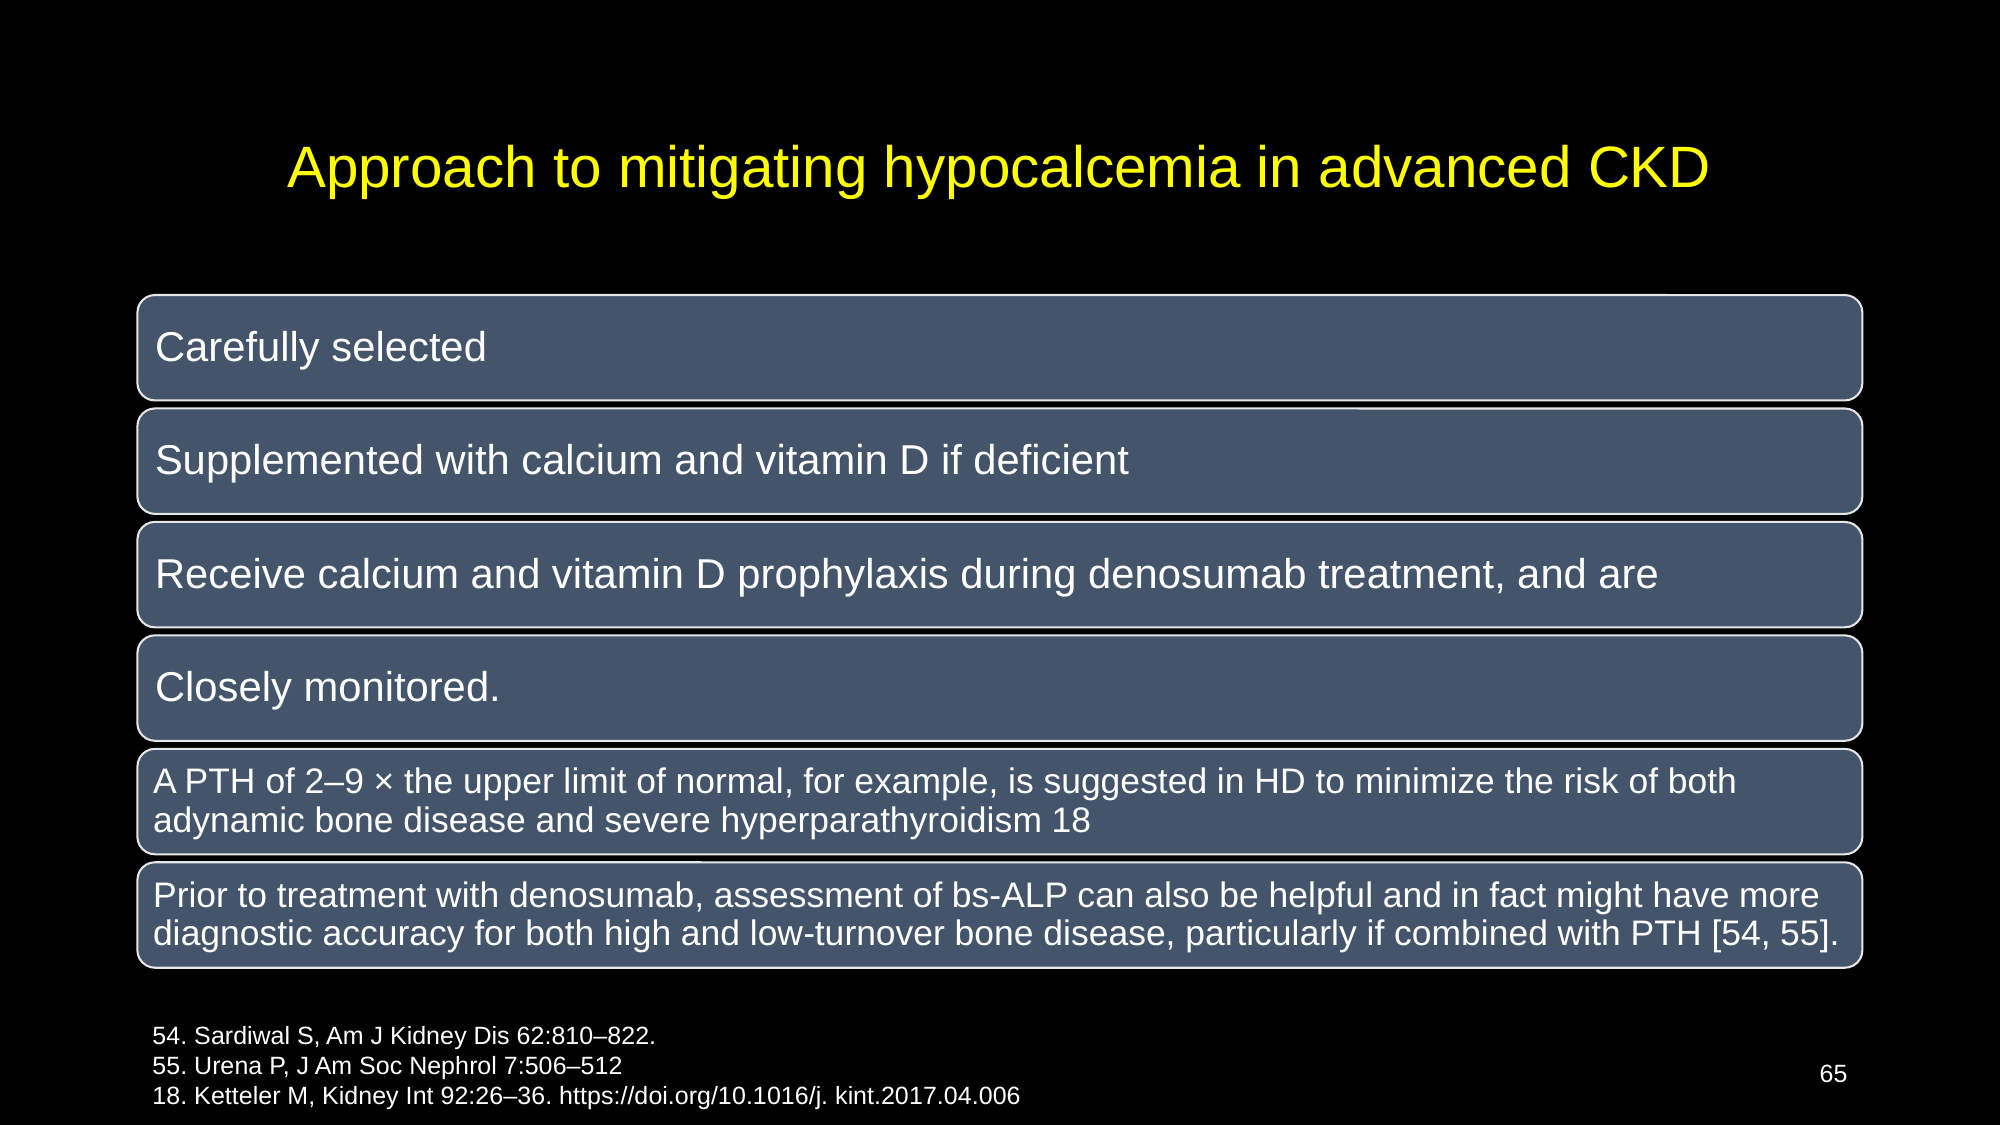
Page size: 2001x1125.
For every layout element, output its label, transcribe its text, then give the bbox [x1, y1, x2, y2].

text_box 54. Sardiwal S, Am J Kidney Dis 62:810–822. 55. Urena P, J Am Soc Nephrol 7:506–512 18. Ketteler M, Kidney Int 92:26–36. https://doi.org/10.1016/j. kint.2017.04.006 [137, 1012, 1138, 1117]
title Approach to mitigating hypocalcemia in advanced CKD [137, 59, 1863, 278]
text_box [137, 294, 1863, 968]
slide_number ‹#› [1412, 1042, 1863, 1103]
